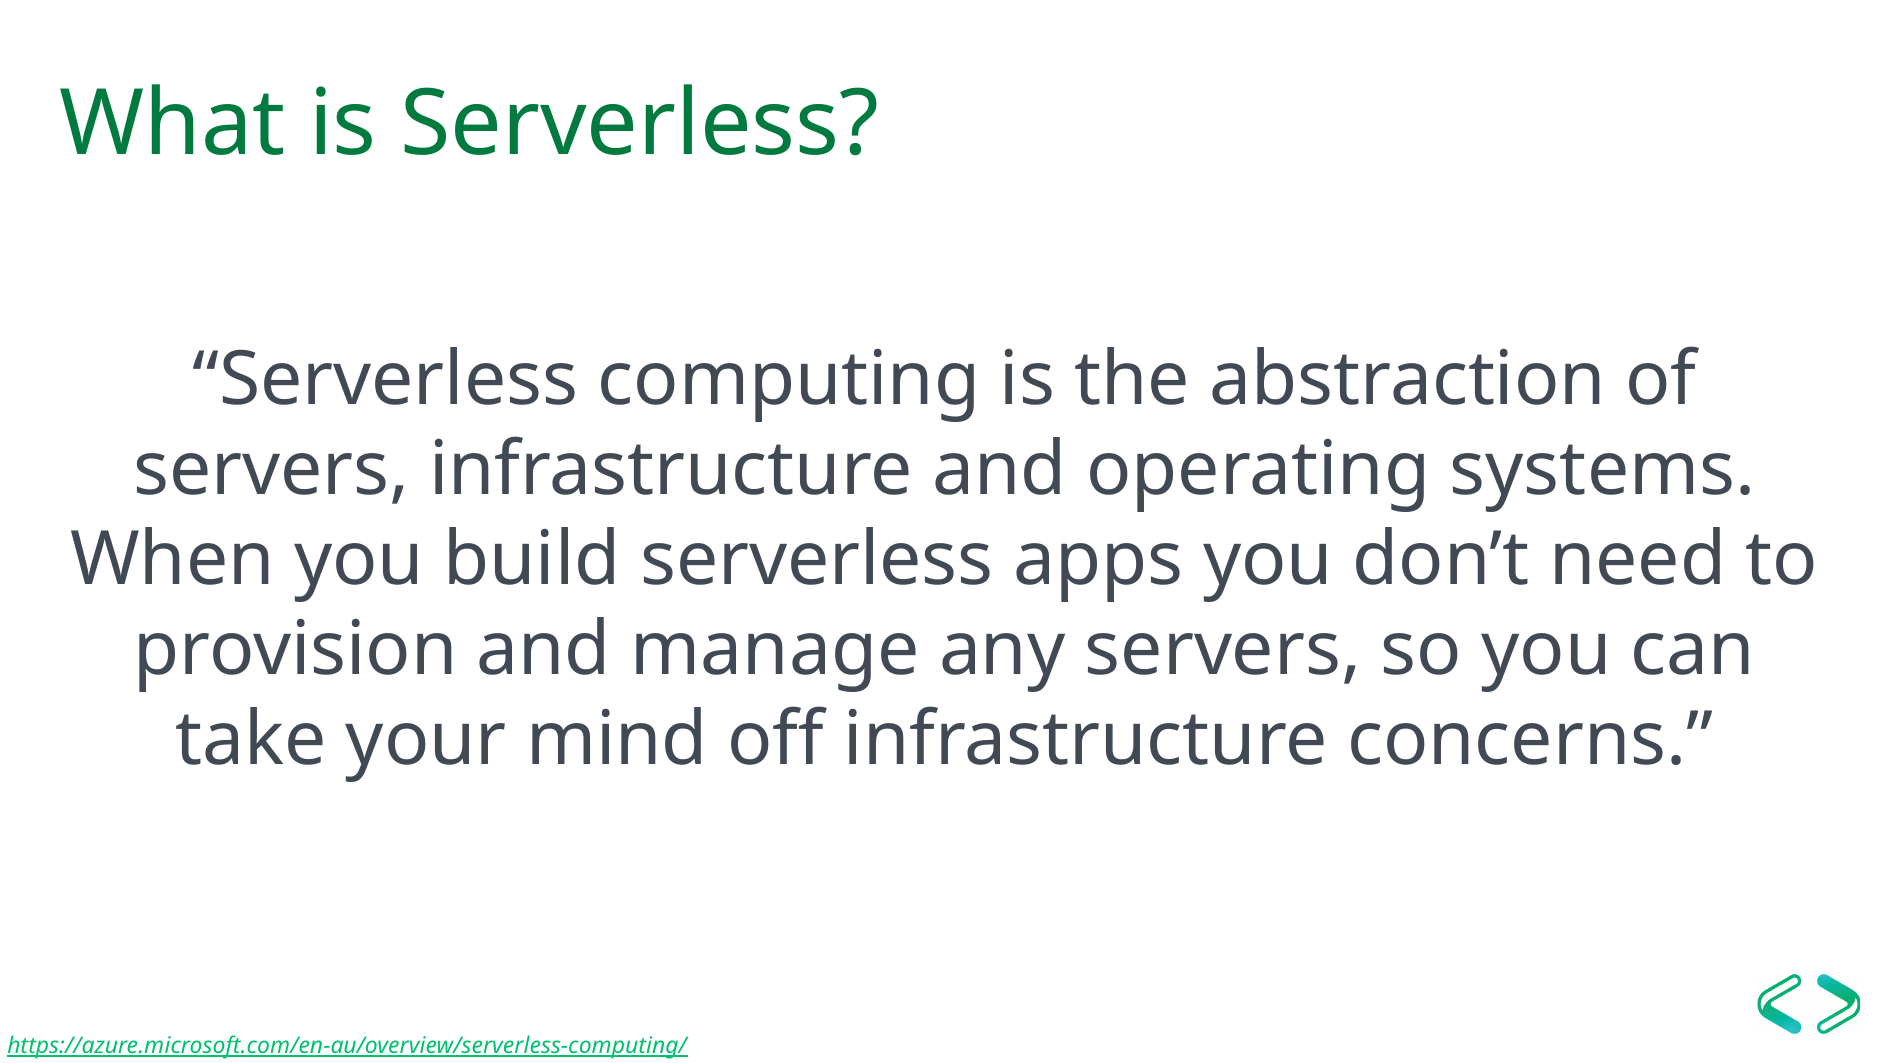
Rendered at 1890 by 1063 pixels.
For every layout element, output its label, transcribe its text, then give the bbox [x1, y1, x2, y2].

title What is Serverless? [59, 59, 1831, 178]
text_box https://azure.microsoft.com/en-au/overview/serverless-computing/ [7, 1030, 689, 1062]
list “Serverless computing is the abstraction of servers, infrastructure and operating systems. When you build serverless apps you don’t need to provision and manage any servers, so you can take your mind off infrastructure concerns.” [59, 329, 1831, 1004]
